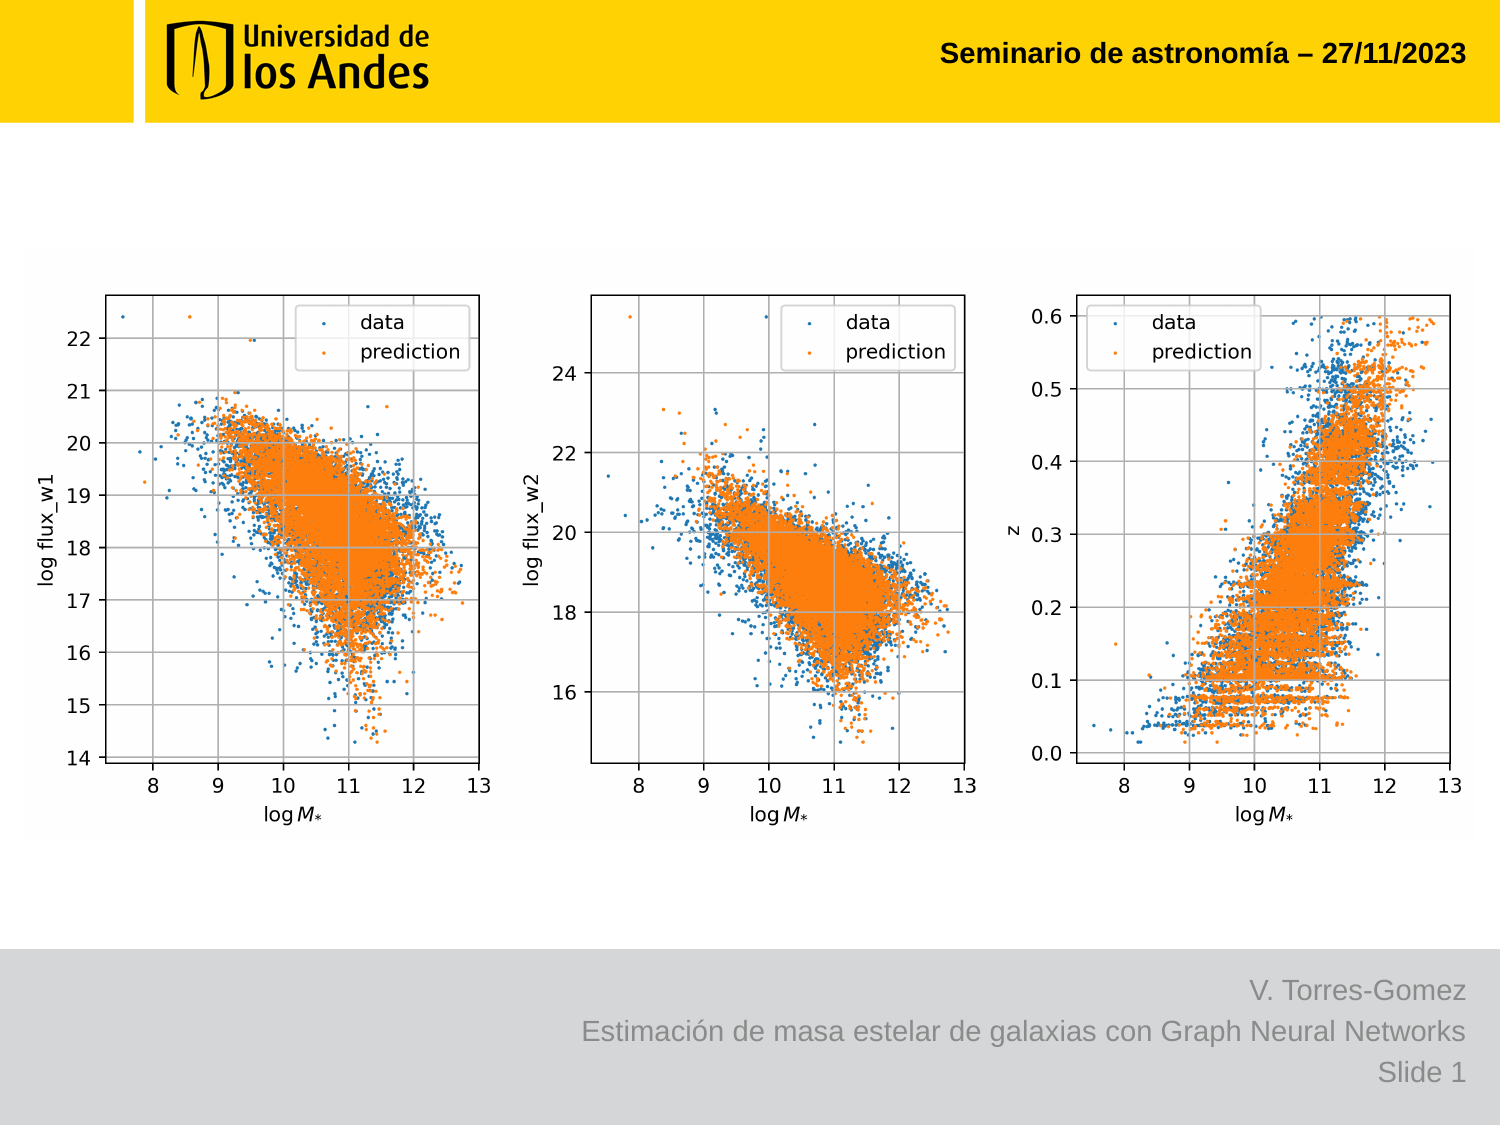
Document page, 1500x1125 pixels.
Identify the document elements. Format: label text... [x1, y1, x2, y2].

picture [0, 0, 1500, 949]
subtitle V. Torres-Gomez Estimación de masa estelar de galaxias con Graph Neural Networks Slide 1 [289, 964, 1483, 1102]
title Seminario de astronomía – 27/11/2023 [720, 27, 1483, 76]
